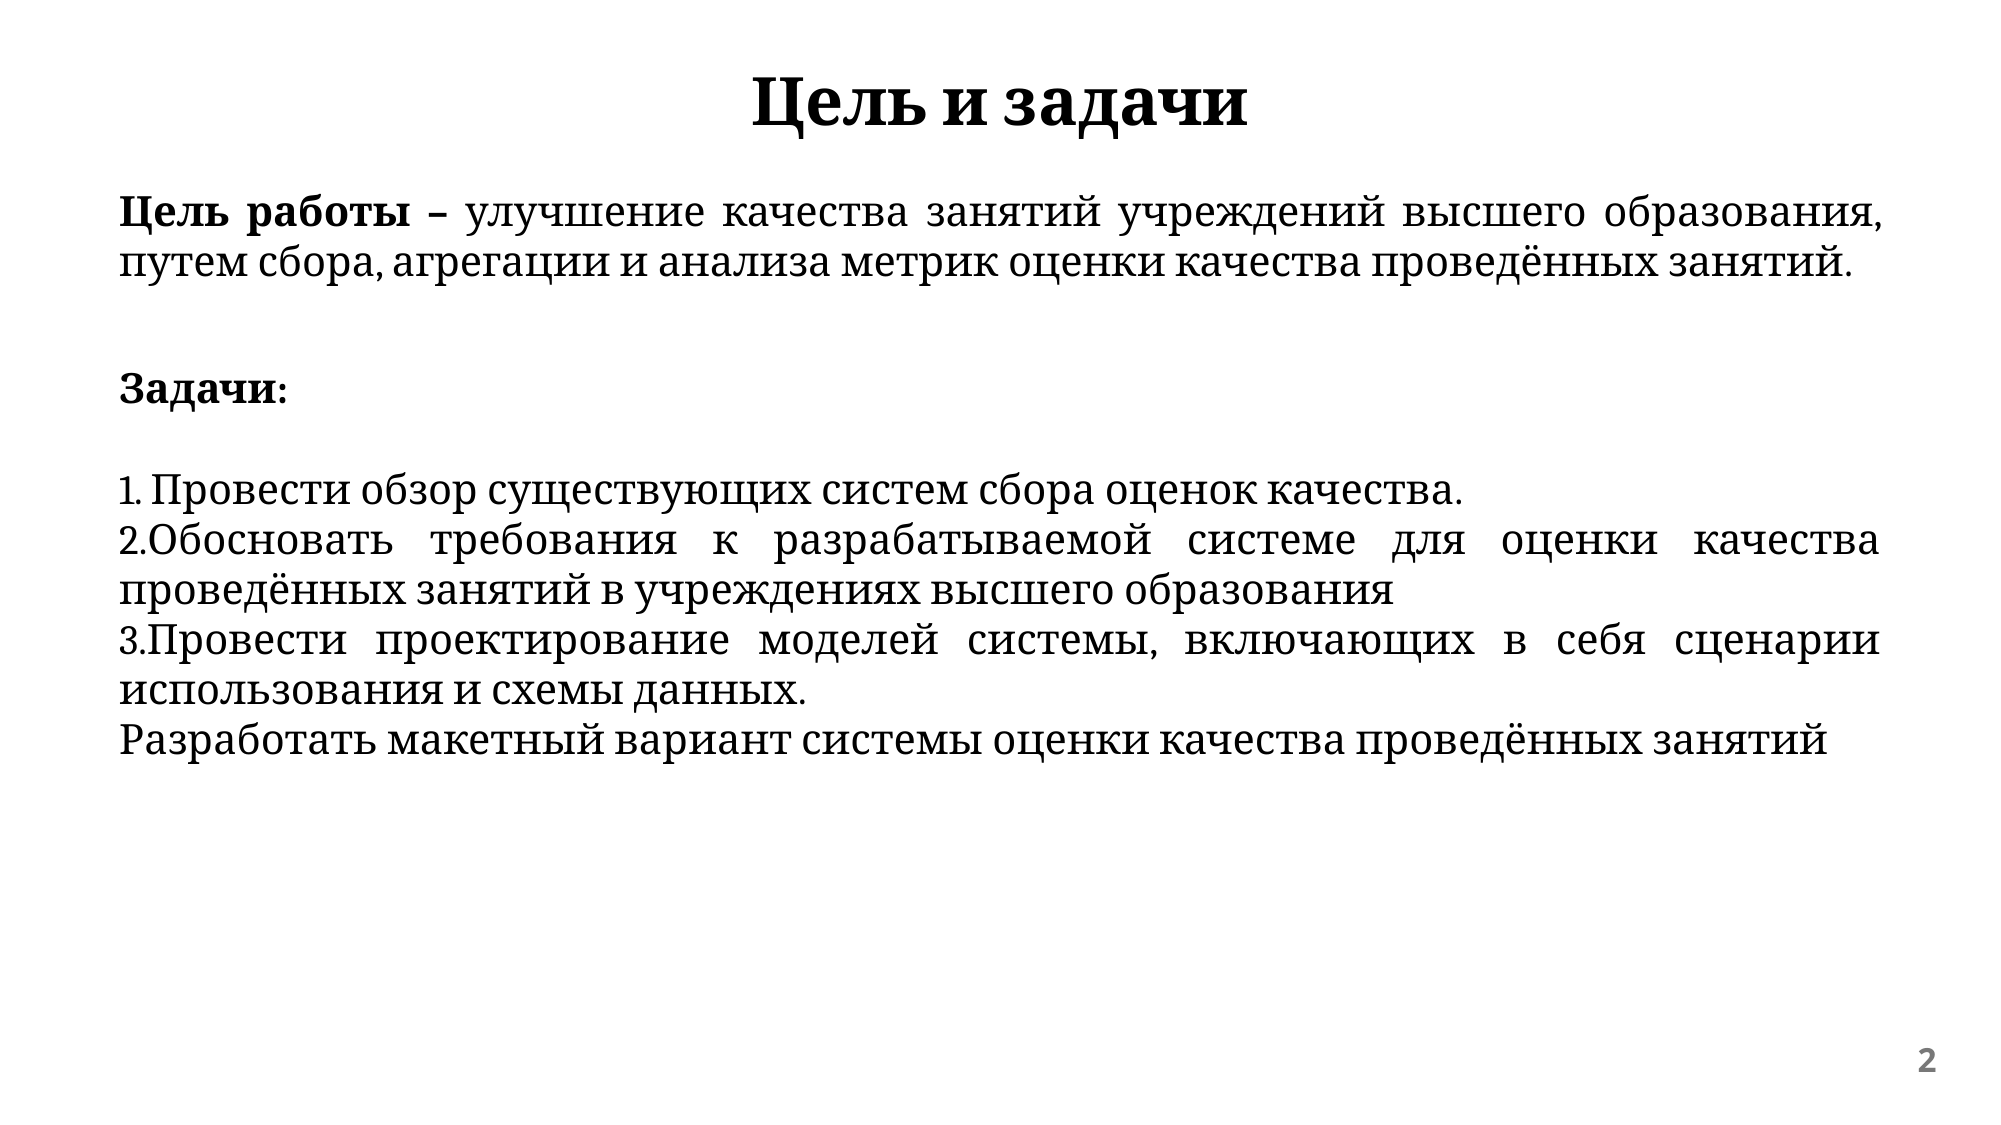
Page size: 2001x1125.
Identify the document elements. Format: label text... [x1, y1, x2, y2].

text_box Задачи: 1. Провести обзор существующих систем сбора оценок качества. 2.Обосновать требования к разрабатываемой системе для оценки качества проведённых занятий в учреждениях высшего образования 3.Провести проектирование моделей системы, включающих в себя сценарии использования и схемы данных. Разработать макетный вариант системы оценки качества проведённых занятий [104, 354, 1896, 770]
text_box Цель и задачи [295, 50, 1705, 146]
slide_number 2 [1484, 1031, 1952, 1092]
text_box Цель работы – улучшение качества занятий учреждений высшего образования, путем сбора, агрегации и анализа метрик оценки качества проведённых занятий. [104, 177, 1896, 292]
